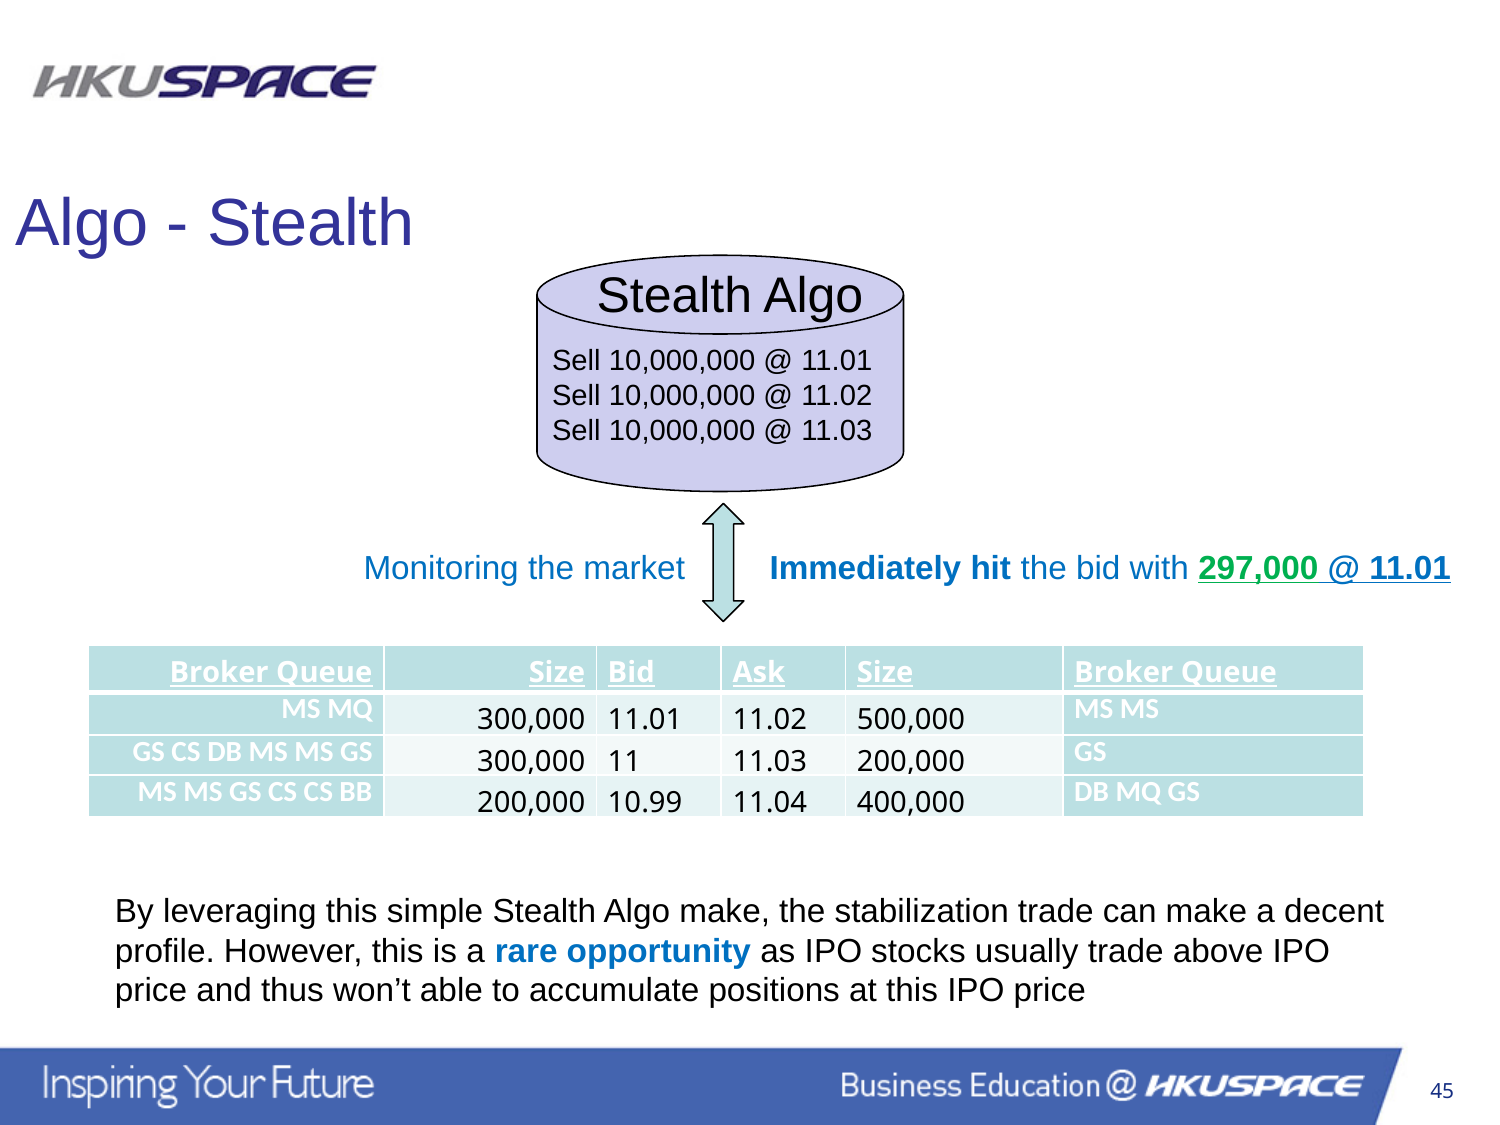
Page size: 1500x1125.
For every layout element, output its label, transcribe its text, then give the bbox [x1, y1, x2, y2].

table_cell 200,000 [385, 776, 596, 816]
table_cell 11 [597, 736, 720, 774]
table_header Bid [597, 646, 720, 690]
text_box [702, 503, 744, 622]
table_cell MS MQ [89, 695, 383, 734]
table_header Ask [722, 646, 845, 690]
text_box Monitoring the market [348, 538, 701, 594]
table_cell 11.04 [722, 776, 845, 816]
table_cell 11.02 [722, 695, 845, 734]
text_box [536, 255, 904, 492]
table_cell MS MS GS CS CS BB [89, 776, 383, 816]
table_cell 300,000 [385, 695, 596, 734]
table_cell 11.03 [722, 736, 845, 774]
table_header Broker Queue [1064, 646, 1363, 690]
table_cell DB MQ GS [1064, 776, 1363, 816]
table_cell 200,000 [846, 736, 1062, 774]
text_box Immediately hit the bid with 297,000 @ 11.01 [754, 538, 1467, 594]
text_box By leveraging this simple Stealth Algo make, the stabilization trade can make a decent profile. However, this is a rare opportunity as IPO stocks usually trade above IPO price and thus won’t able to accumulate positions at this IPO price [100, 881, 1424, 1016]
table_header Size [385, 646, 596, 690]
table_cell 11.01 [597, 695, 720, 734]
table_header Size [846, 646, 1062, 690]
table_cell 10.99 [597, 776, 720, 816]
table_header Broker Queue [89, 646, 383, 690]
picture [0, 0, 1500, 1125]
table_cell 500,000 [846, 695, 1062, 734]
table_cell GS [1064, 736, 1363, 774]
title Algo - Stealth [0, 101, 1325, 266]
table_cell MS MS [1064, 695, 1363, 734]
table_cell GS CS DB MS MS GS [89, 736, 383, 774]
slide_number 45 [1415, 1070, 1499, 1125]
table_cell 300,000 [385, 736, 596, 774]
table_cell 400,000 [846, 776, 1062, 816]
